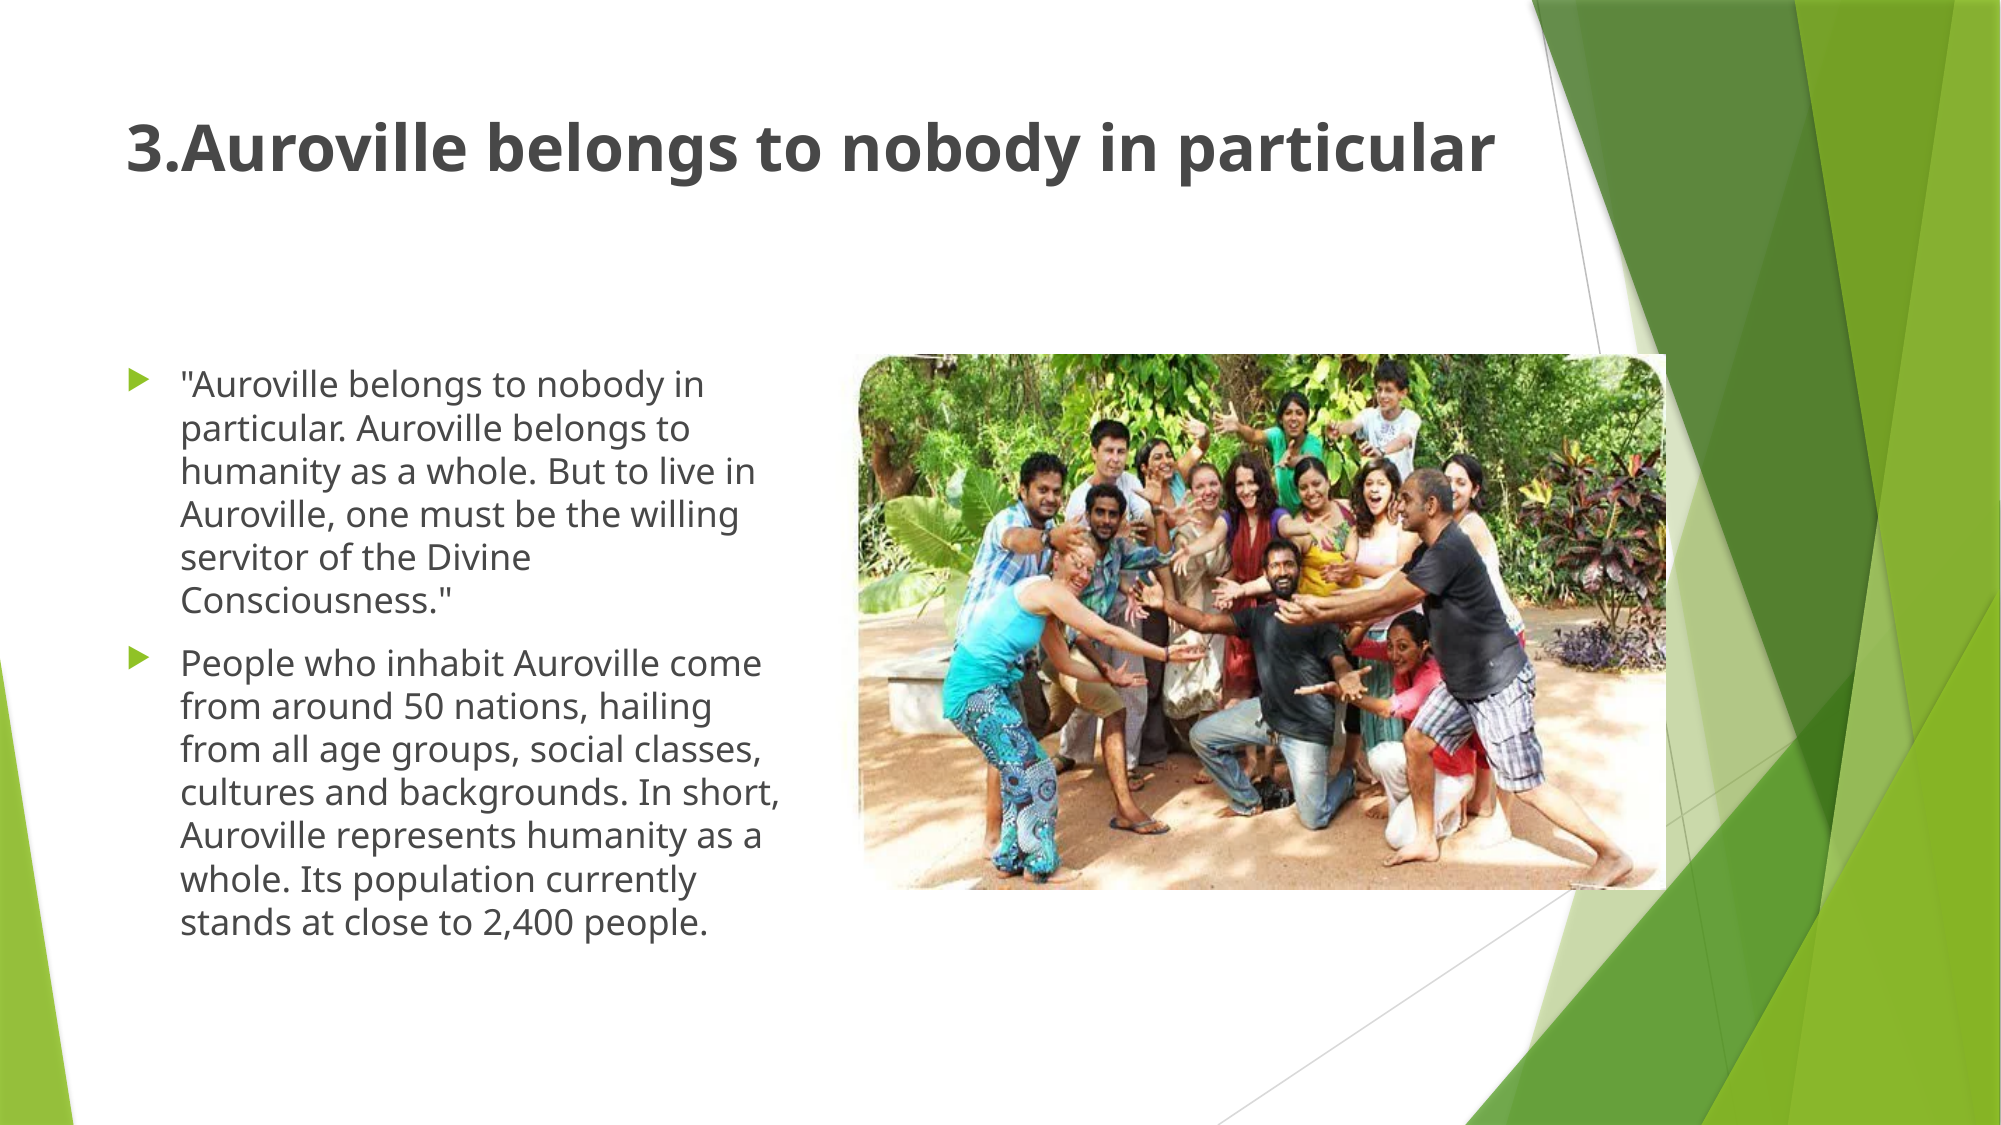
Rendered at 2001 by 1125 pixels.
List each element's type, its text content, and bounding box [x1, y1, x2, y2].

title 3.Auroville belongs to nobody in particular [111, 99, 1522, 317]
list "Auroville belongs to nobody in particular. Auroville belongs to humanity as a whole. But to live in Auroville, one must be the willing servitor of the Divine Consciousness." People who inhabit Auroville come from around 50 nations, hailing from all age groups, social classes, cultures and backgrounds. In short, Auroville represents humanity as a whole. Its population currently stands at close to 2,400 people. [111, 354, 798, 992]
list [796, 353, 1666, 890]
